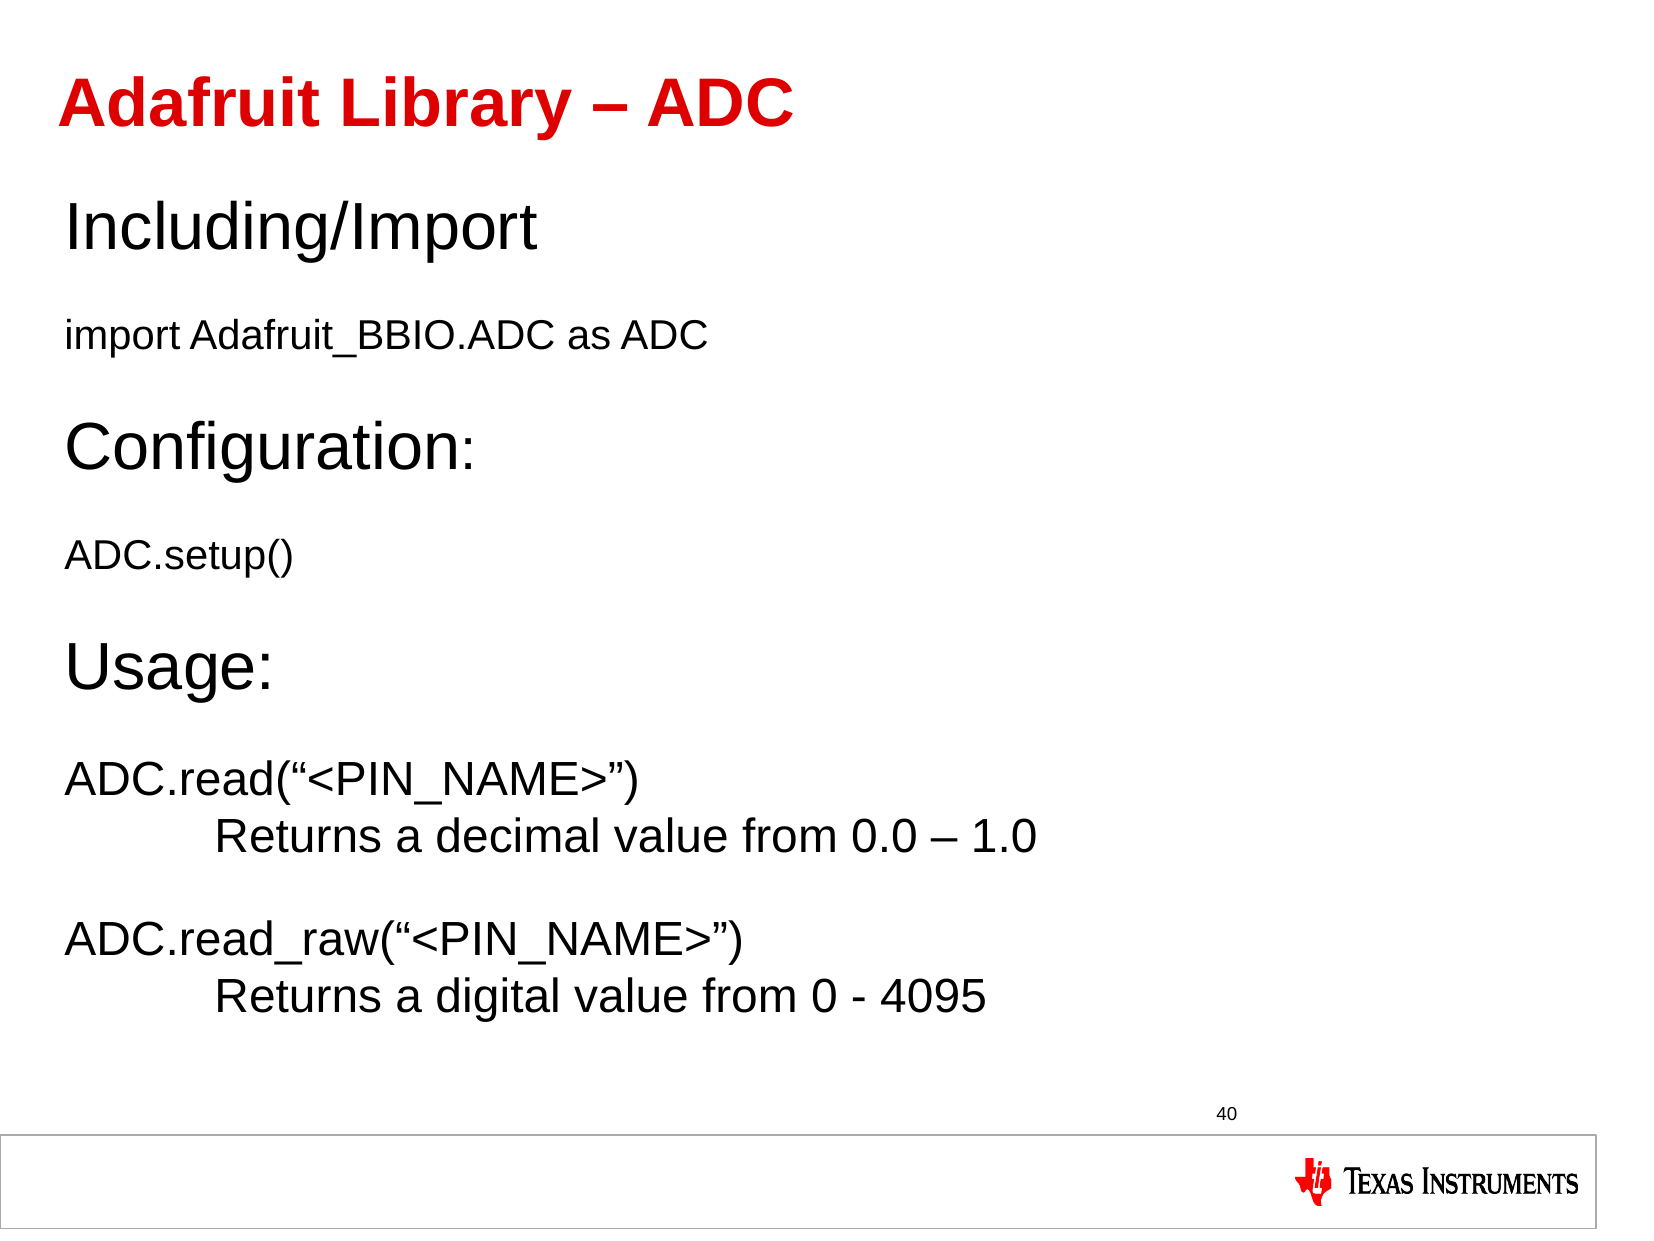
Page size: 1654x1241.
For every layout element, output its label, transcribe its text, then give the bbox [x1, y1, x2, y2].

text_box 40 [1201, 1093, 1587, 1132]
text_box Adafruit Library – ADC [41, 25, 1572, 173]
text_box Including/Import import Adafruit_BBIO.ADC as ADC Configuration: ADC.setup() Usage: ADC.read(“<PIN_NAME>”) Returns a decimal value from 0.0 – 1.0 ADC.read_raw(“<PIN_NAME>”) Returns a digital value from 0 - 4095 [64, 182, 1553, 902]
picture [1295, 1158, 1578, 1206]
